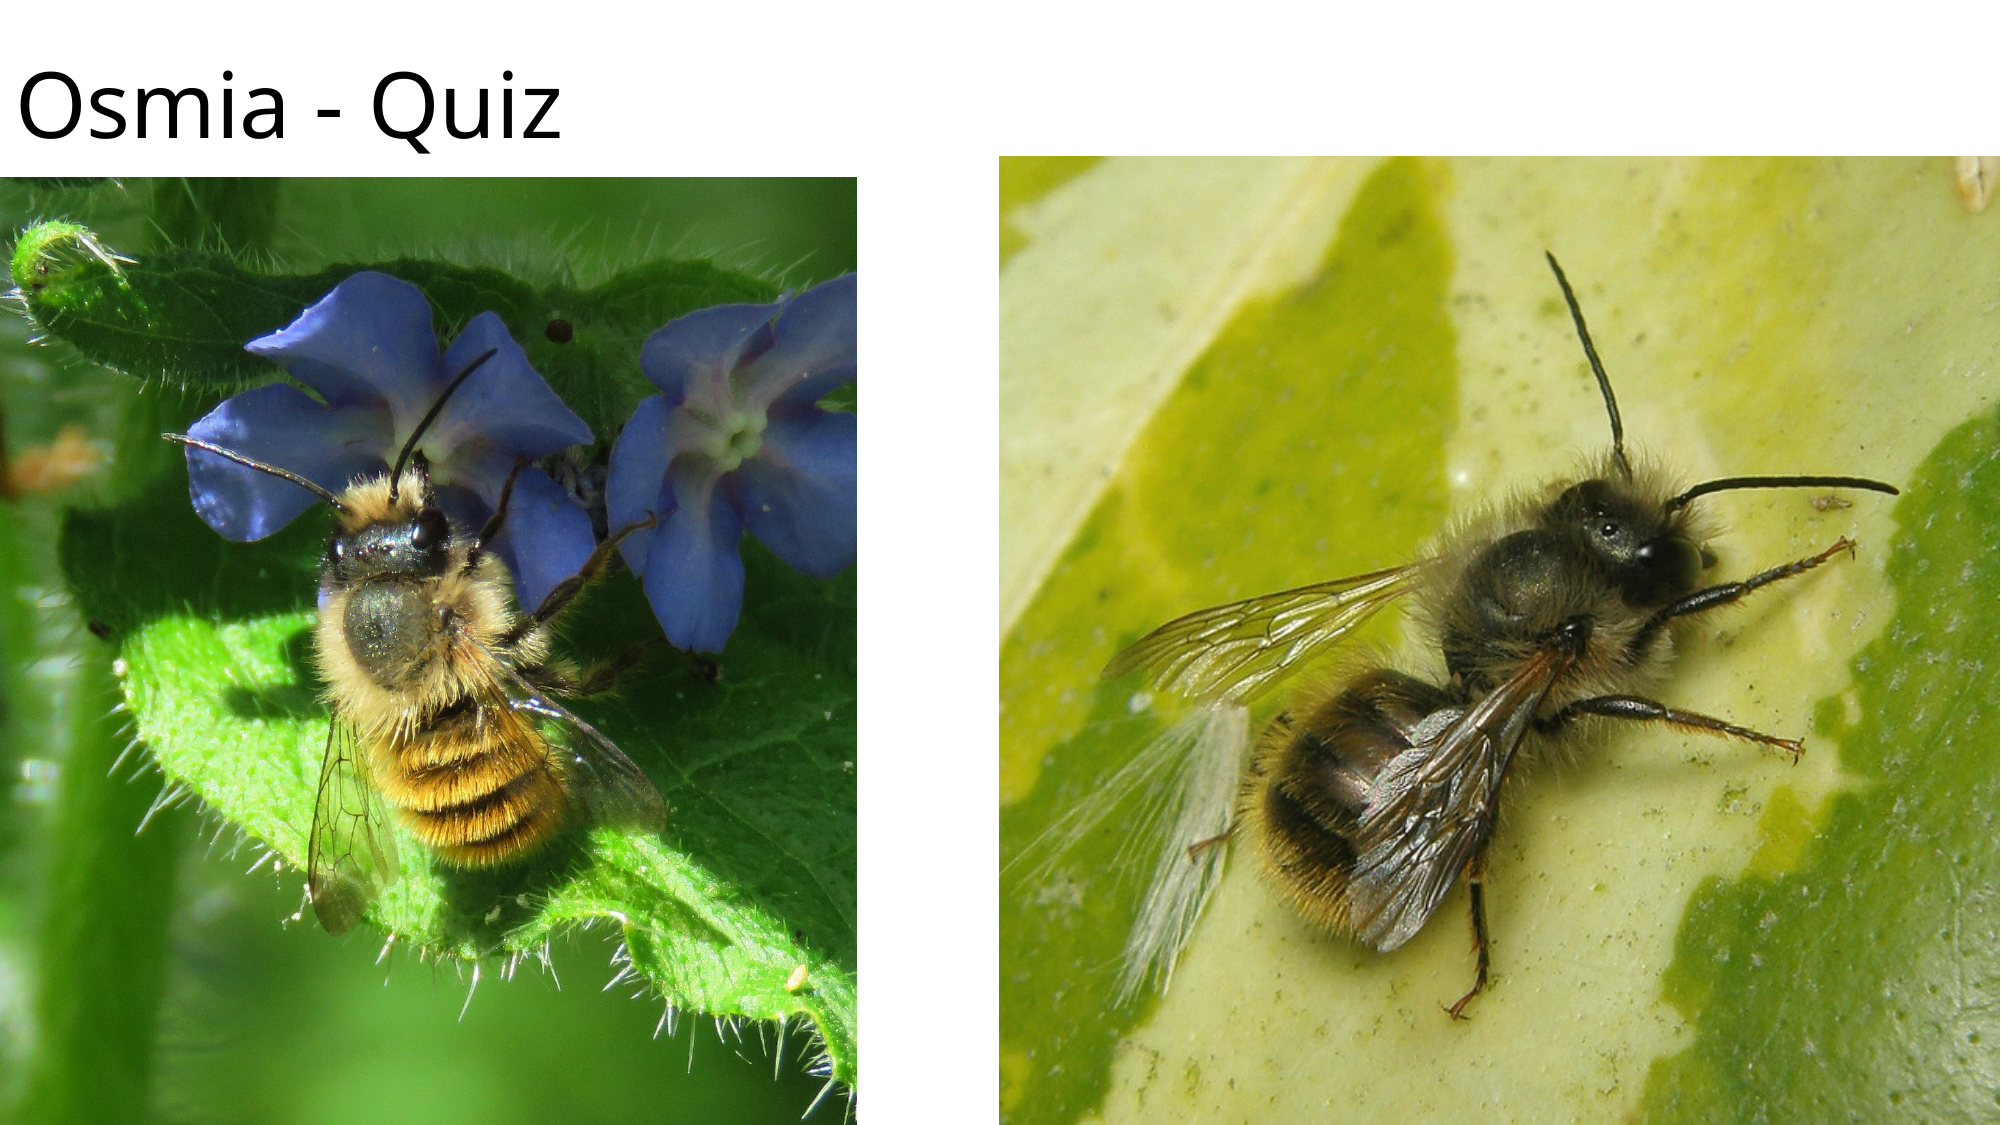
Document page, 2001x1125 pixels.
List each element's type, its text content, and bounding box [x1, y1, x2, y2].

picture [0, 177, 857, 1125]
picture [999, 156, 2000, 1125]
title Osmia - Quiz [0, 0, 1725, 218]
